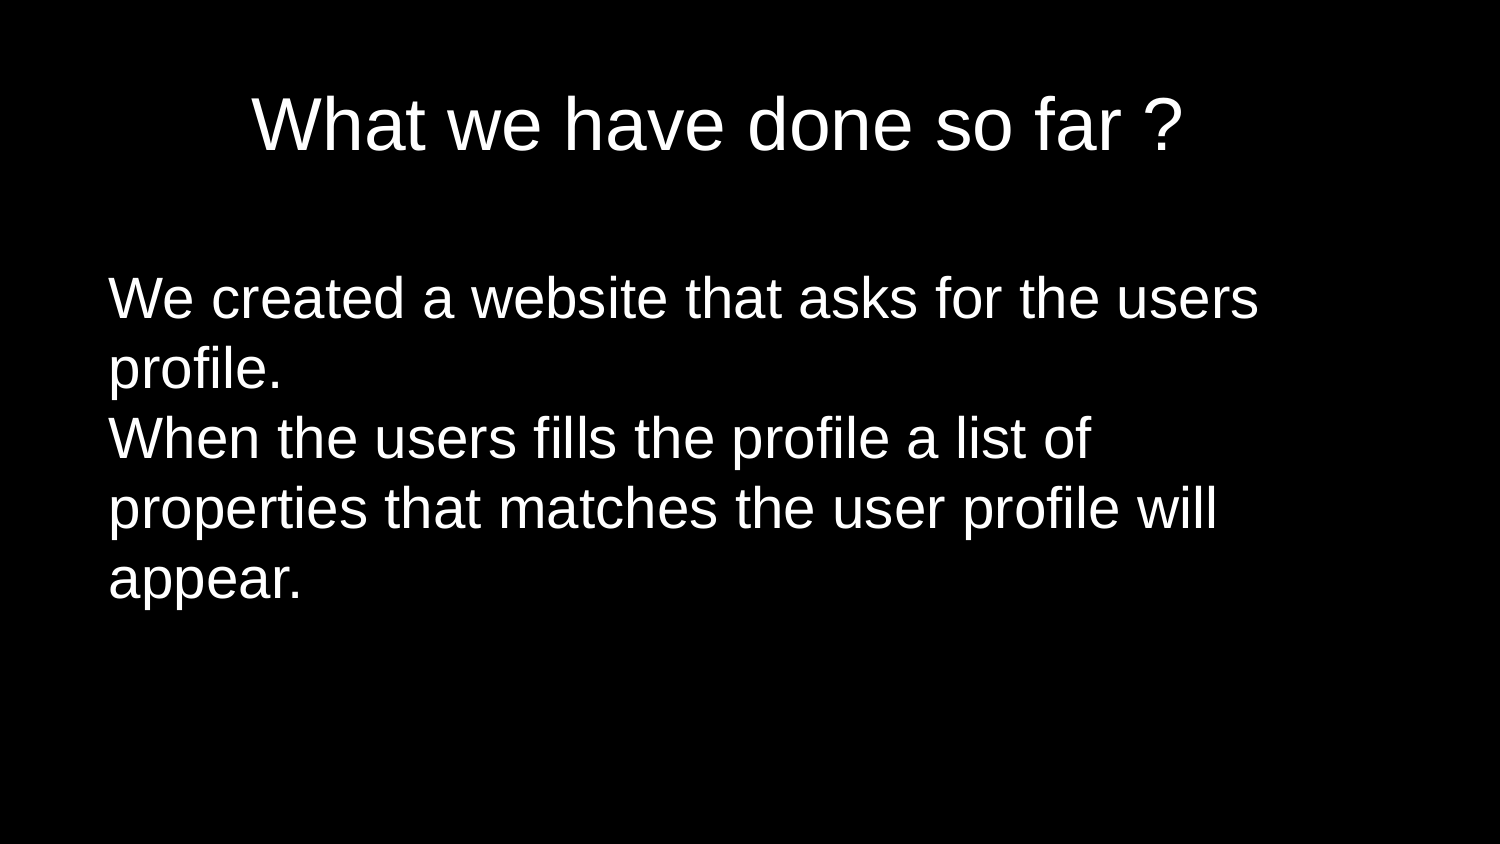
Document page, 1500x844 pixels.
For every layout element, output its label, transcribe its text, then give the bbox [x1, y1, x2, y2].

title What we have done so far ? [30, 51, 1428, 190]
text_box We created a website that asks for the users profile. When the users fills the profile a list of properties that matches the user profile will appear. [94, 252, 1357, 818]
